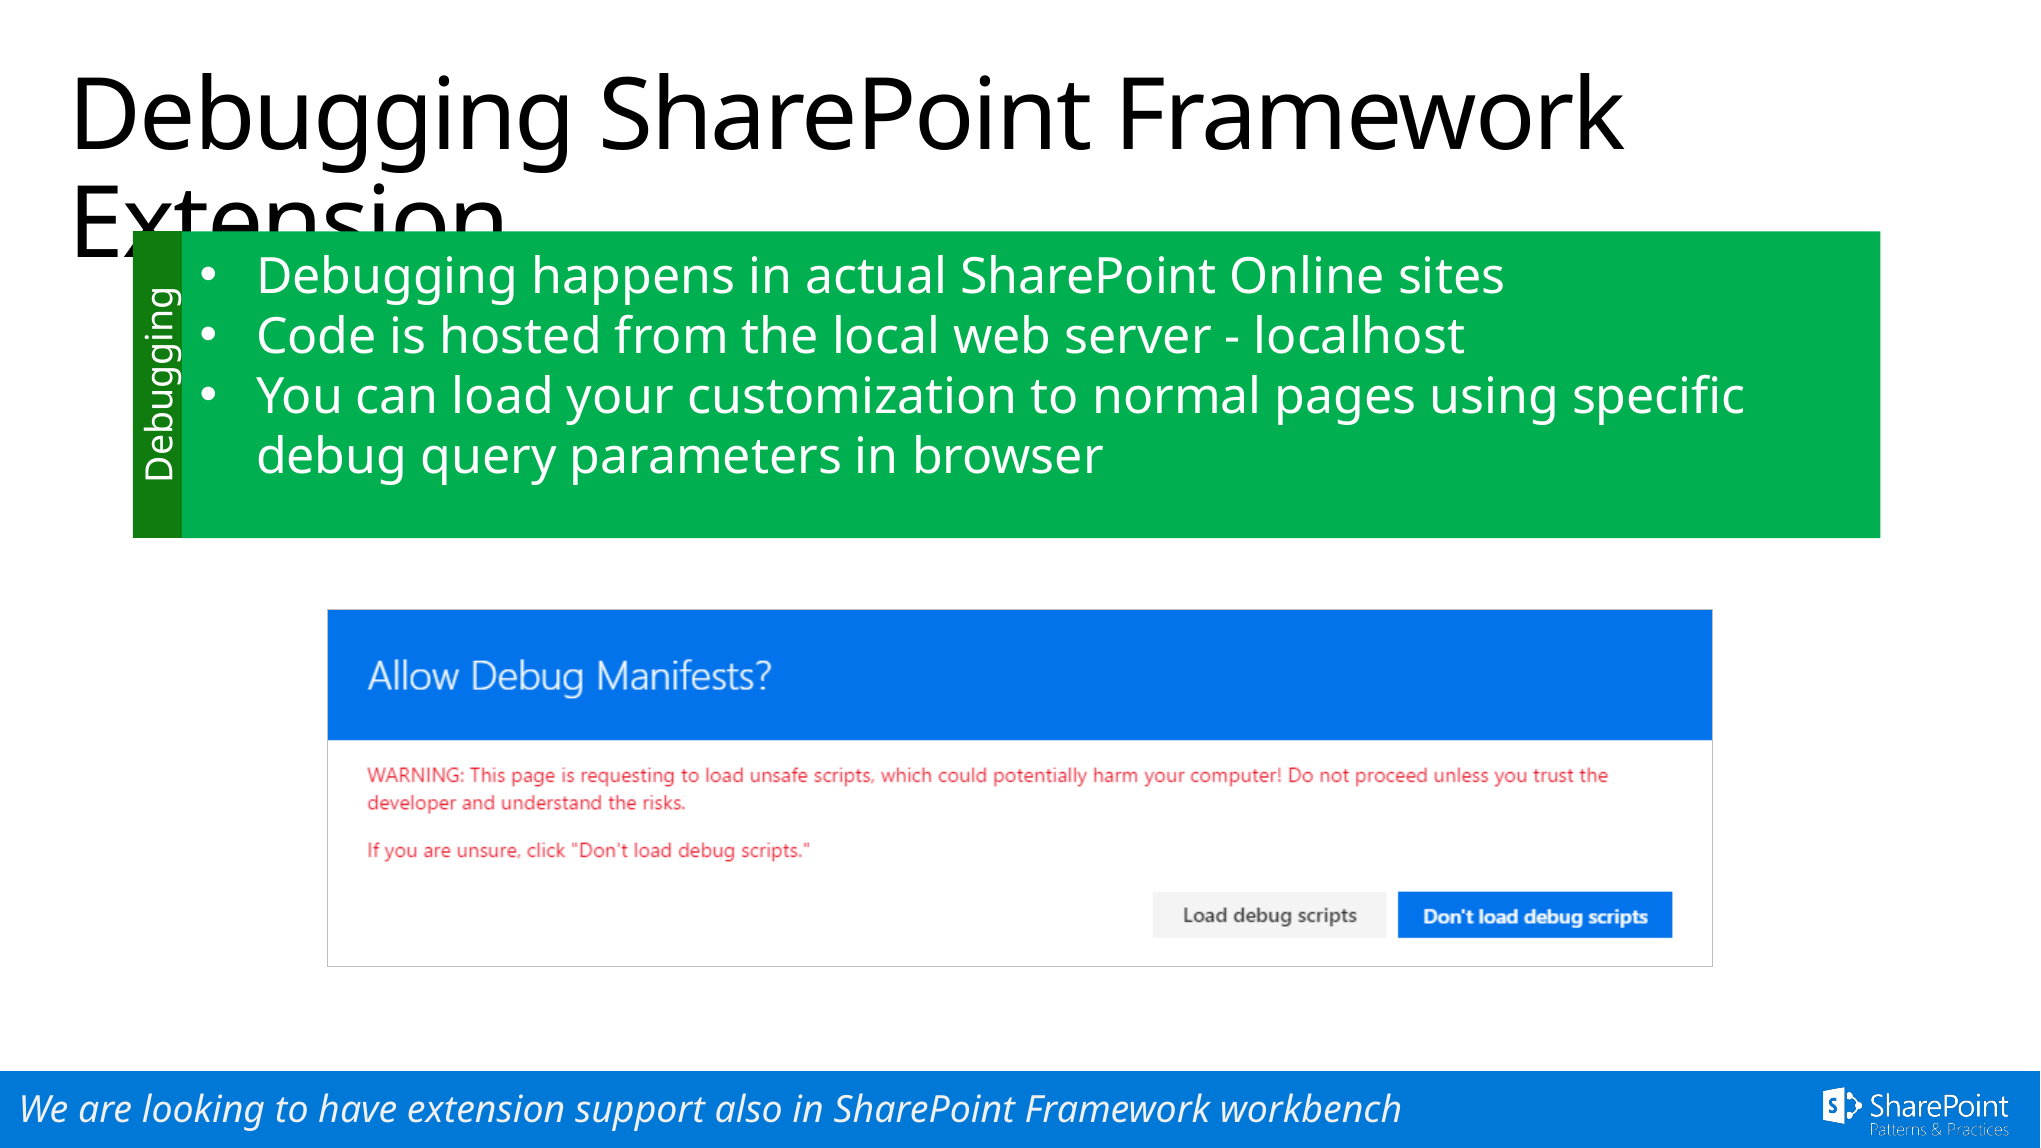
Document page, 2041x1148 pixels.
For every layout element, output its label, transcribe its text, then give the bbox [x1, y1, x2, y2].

picture [1807, 1071, 2024, 1148]
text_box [132, 230, 1881, 539]
title Debugging SharePoint Framework Extension [45, 48, 1996, 199]
text_box We are looking to have extension support also in SharePoint Framework workbench [0, 1069, 1434, 1148]
picture [327, 608, 1713, 968]
